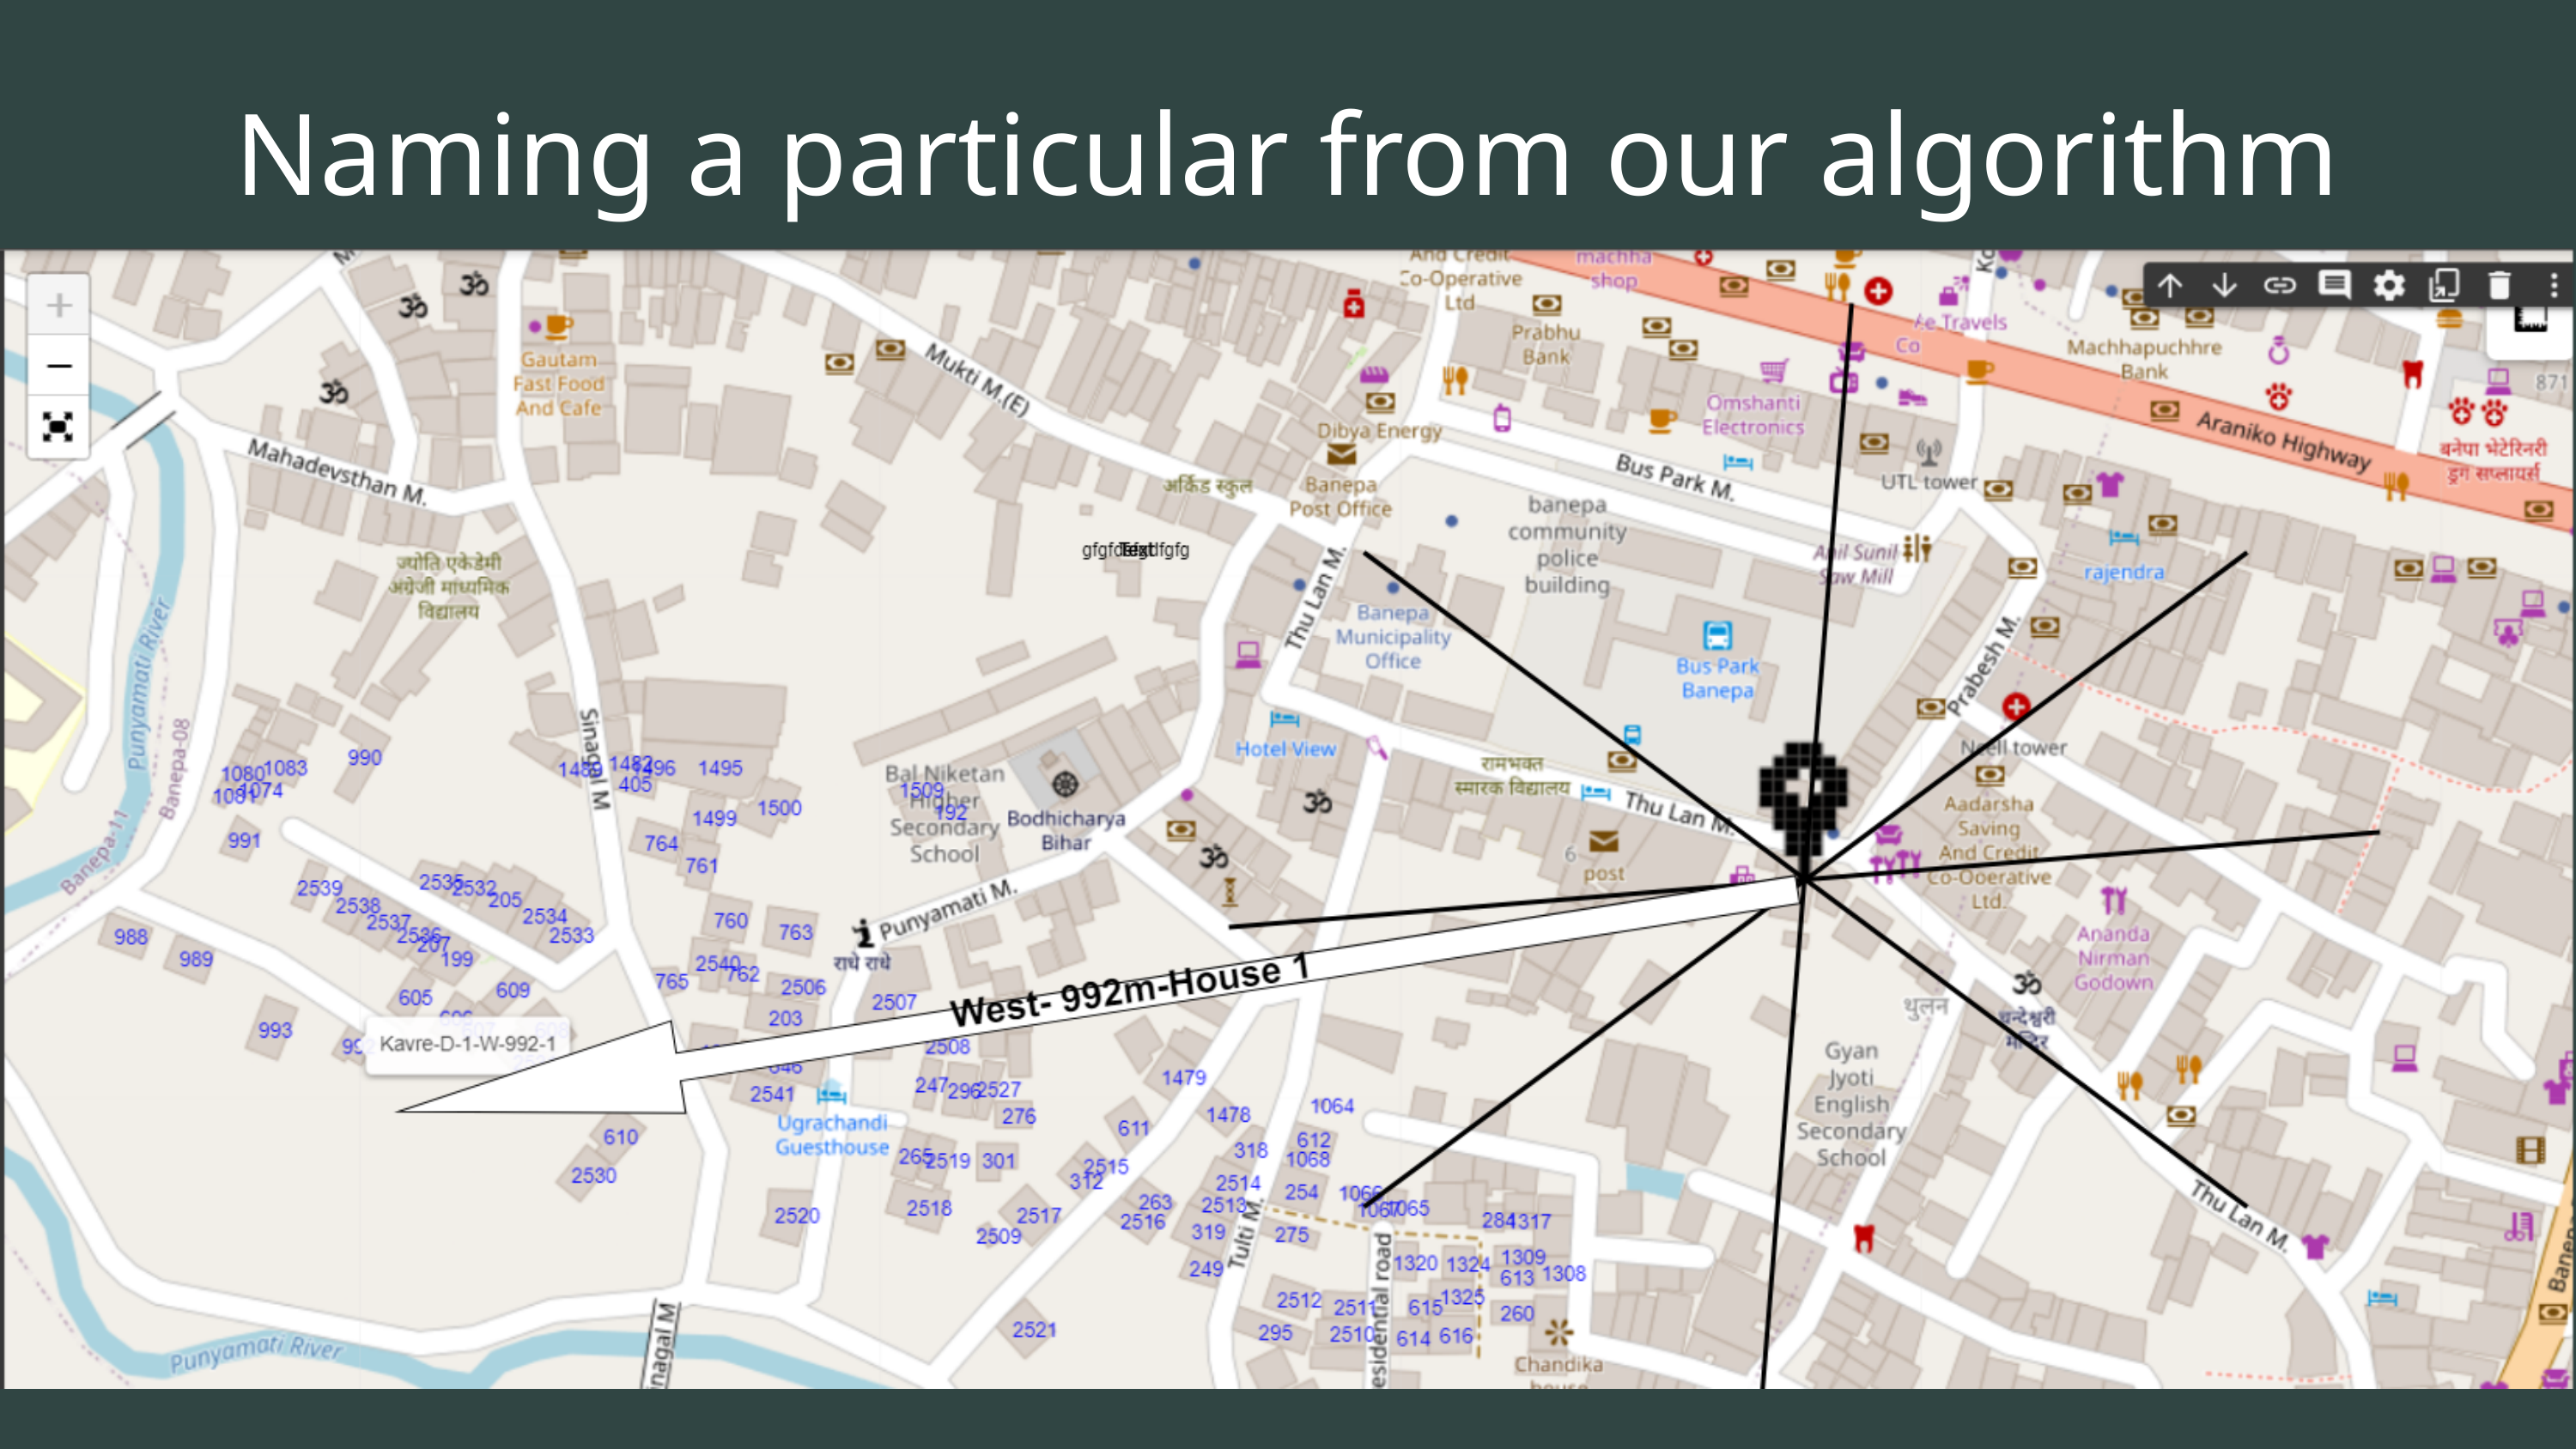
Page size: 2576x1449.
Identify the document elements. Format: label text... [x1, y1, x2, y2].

text_box Naming a particular from our algorithm [210, 60, 2366, 218]
text_box [0, 248, 2576, 1389]
